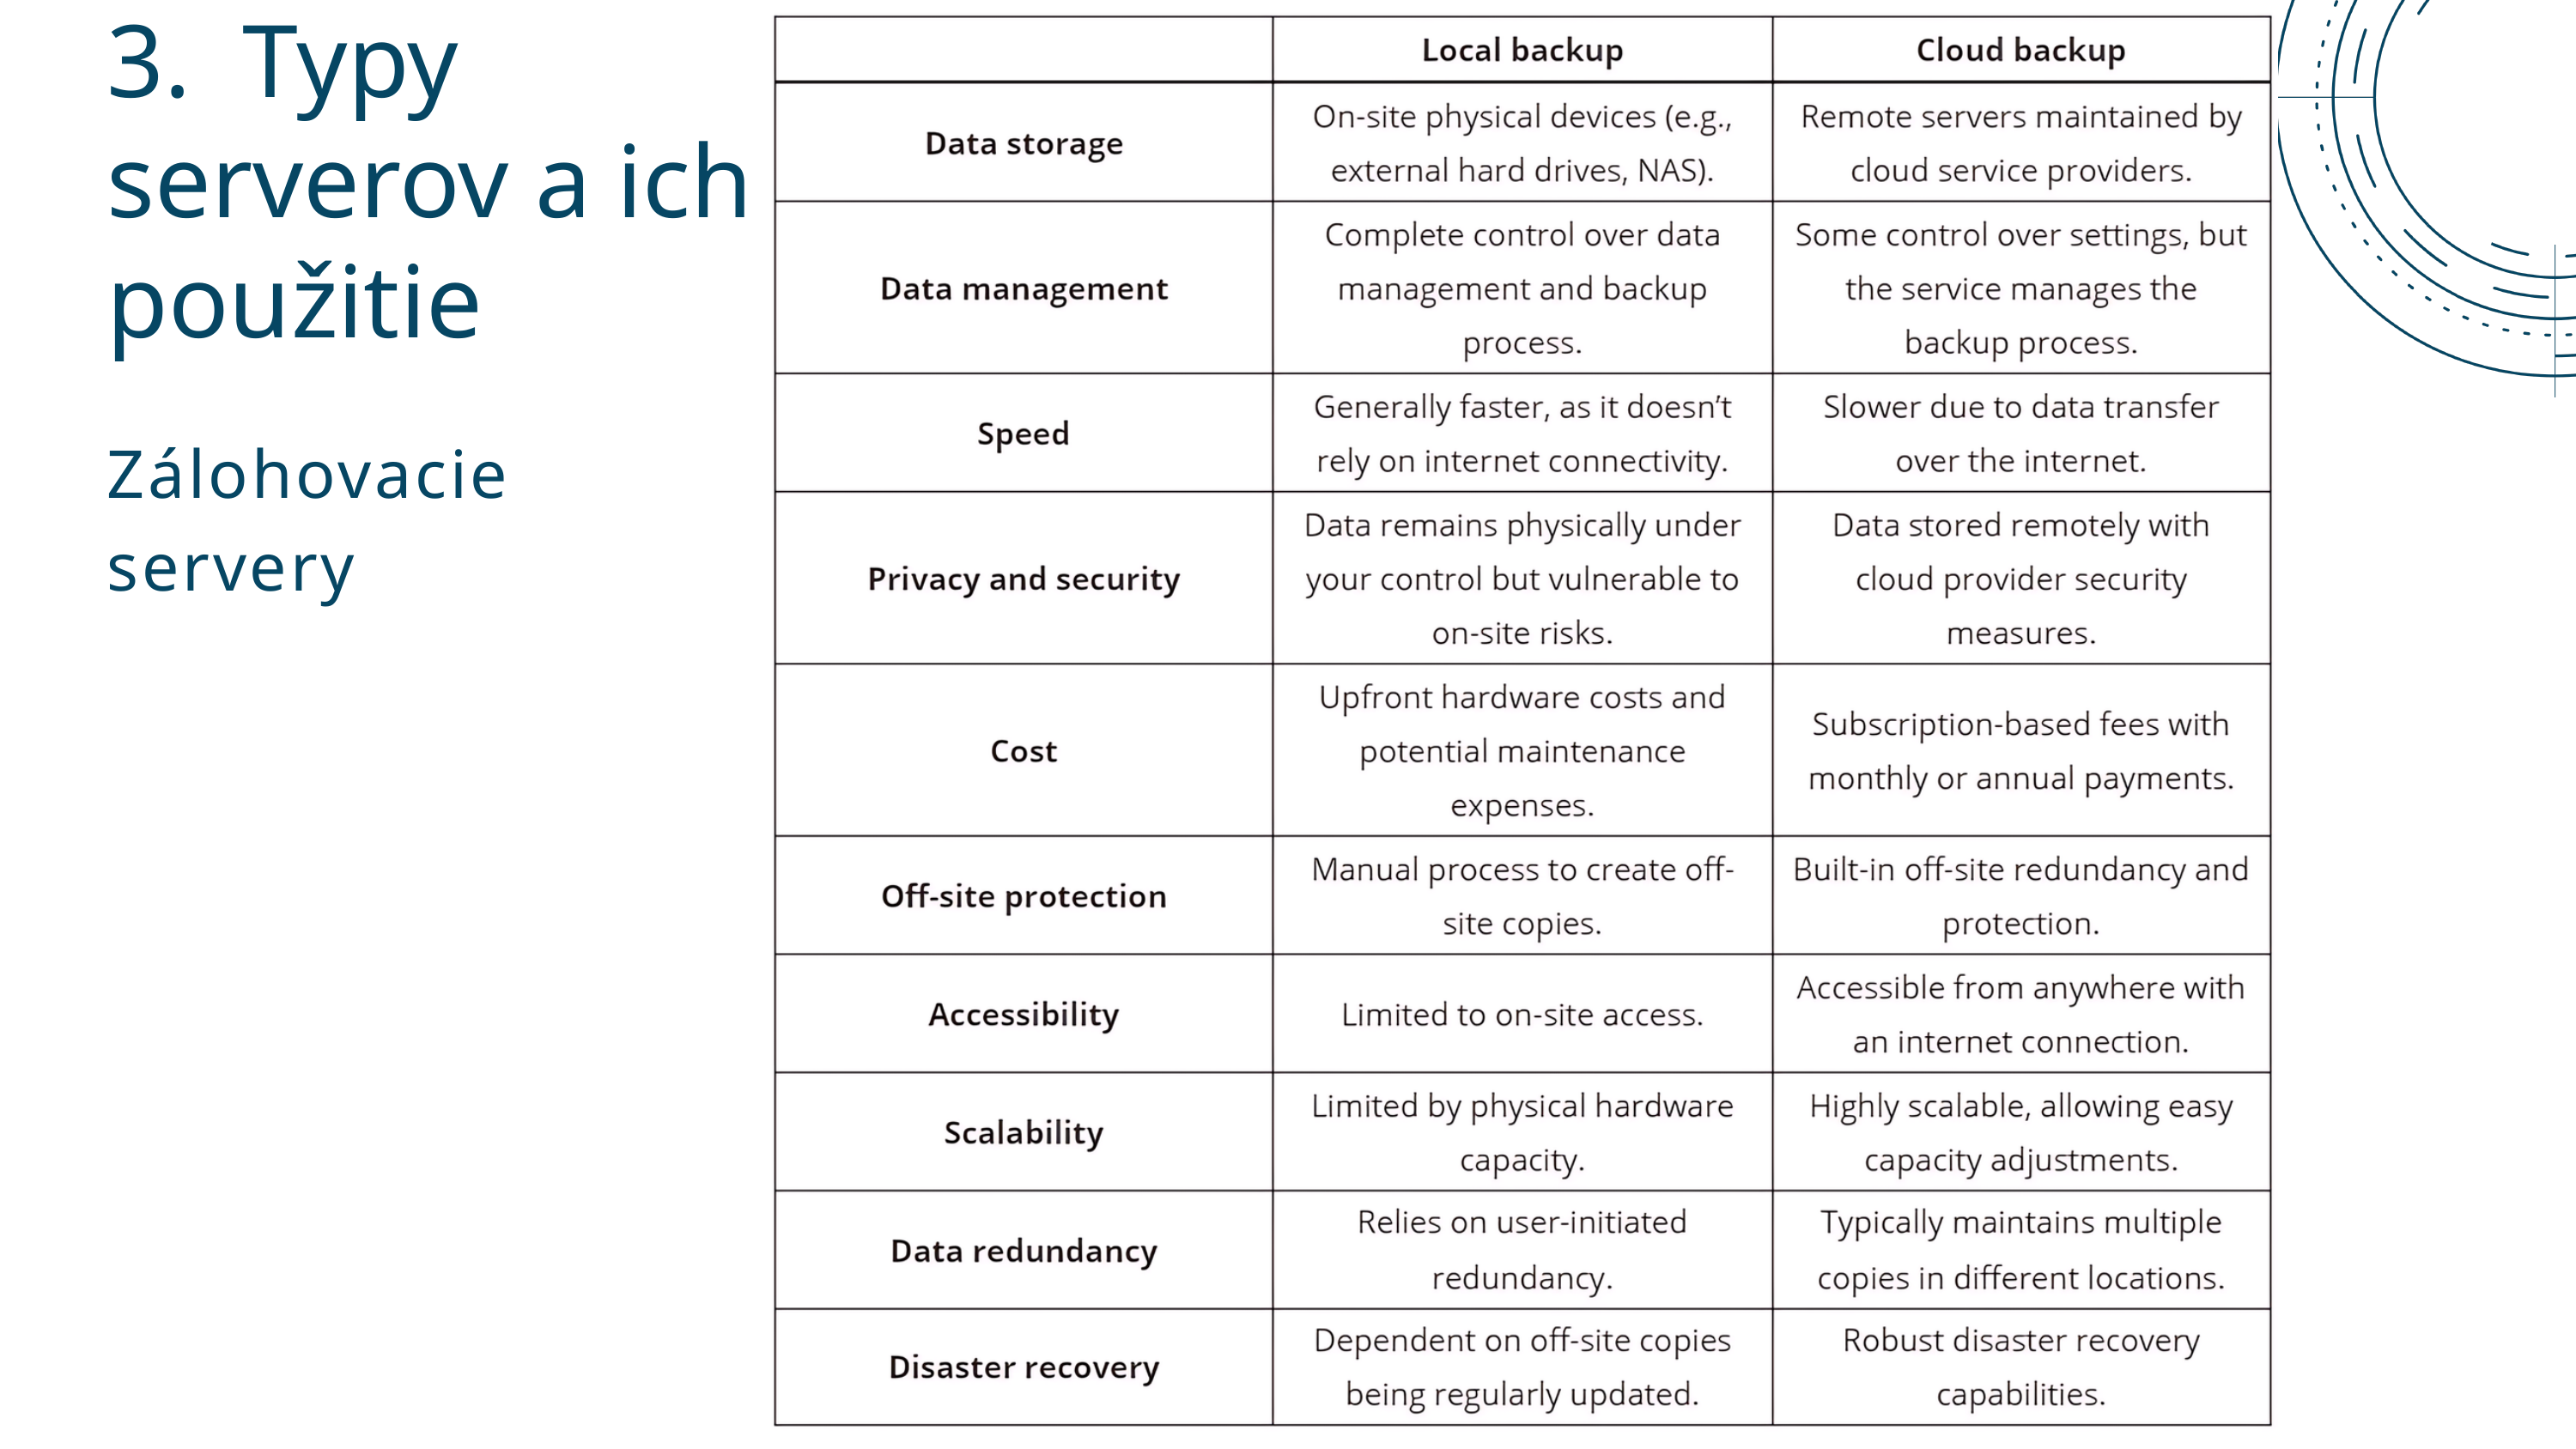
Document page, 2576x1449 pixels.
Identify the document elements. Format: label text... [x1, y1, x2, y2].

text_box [797, 1266, 1100, 1416]
text_box Zálohovacie servery [106, 419, 536, 605]
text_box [788, 1296, 874, 1382]
text_box [766, 0, 2278, 1449]
text_box [2278, 0, 2576, 397]
text_box 3. Typy serverov a ich použitie [106, 0, 831, 478]
